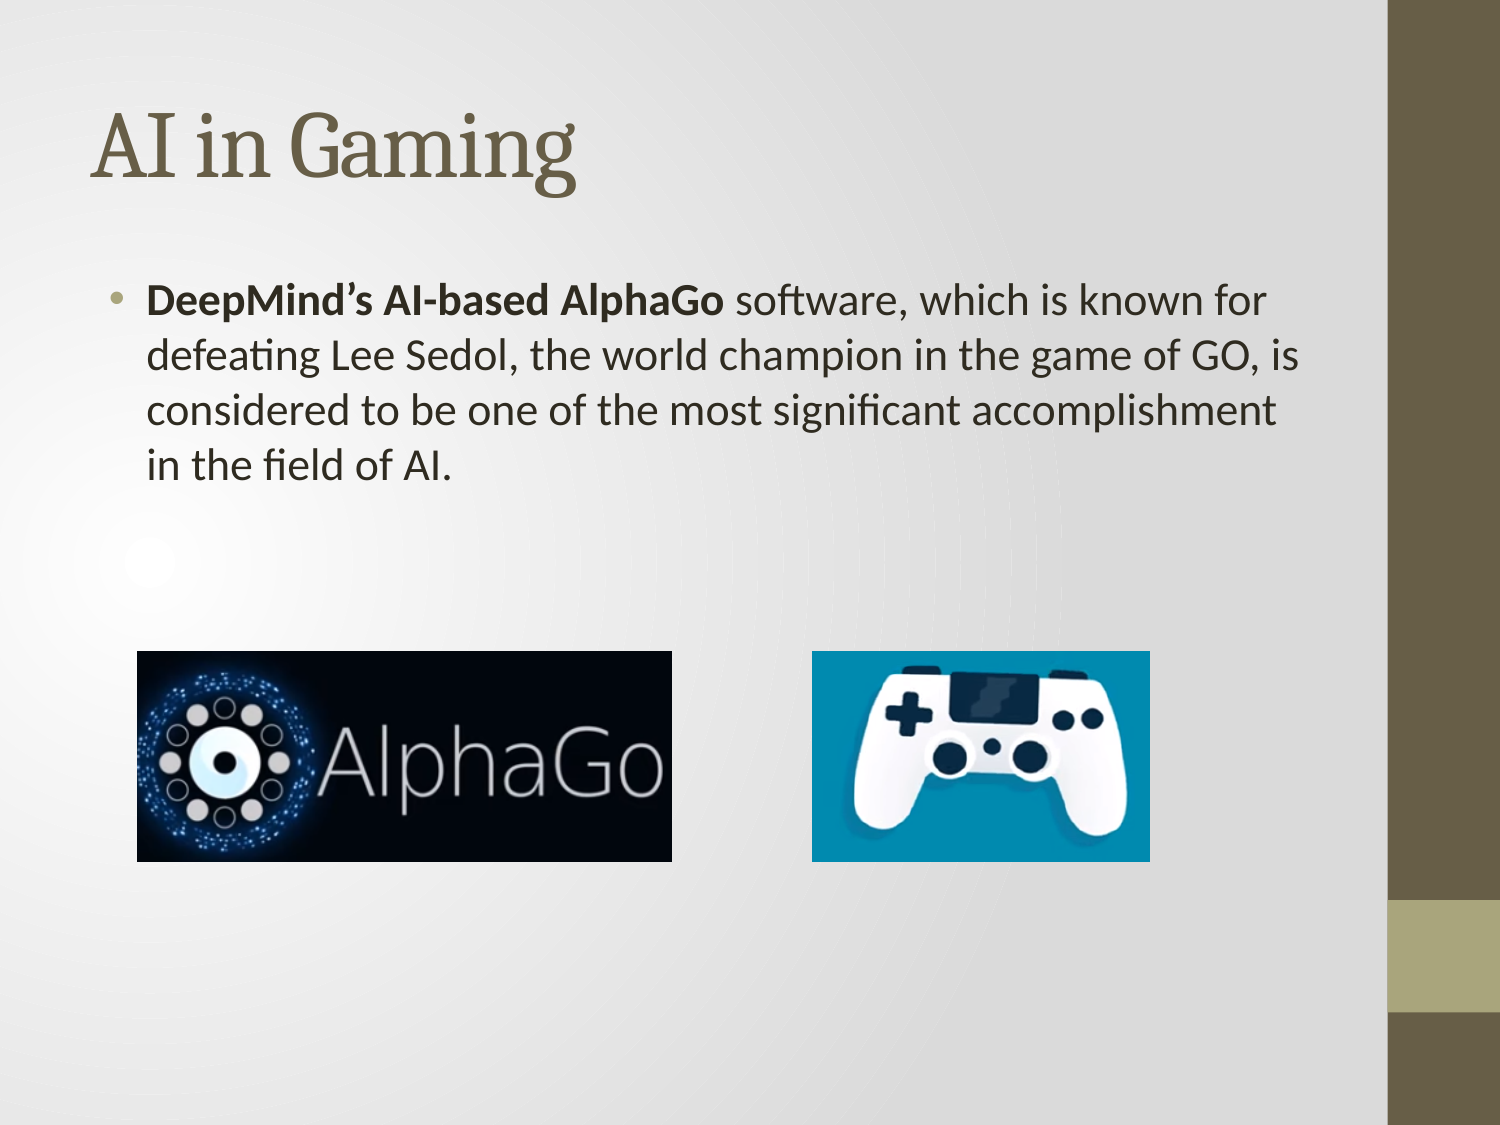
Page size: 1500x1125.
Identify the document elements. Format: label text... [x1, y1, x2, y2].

title AI in Gaming [75, 45, 1325, 233]
list DeepMind’s AI-based AlphaGo software, which is known for defeating Lee Sedol, the world champion in the game of GO, is considered to be one of the most significant accomplishment in the field of AI. [75, 262, 1325, 1050]
picture [854, 667, 1127, 836]
picture [136, 650, 673, 862]
